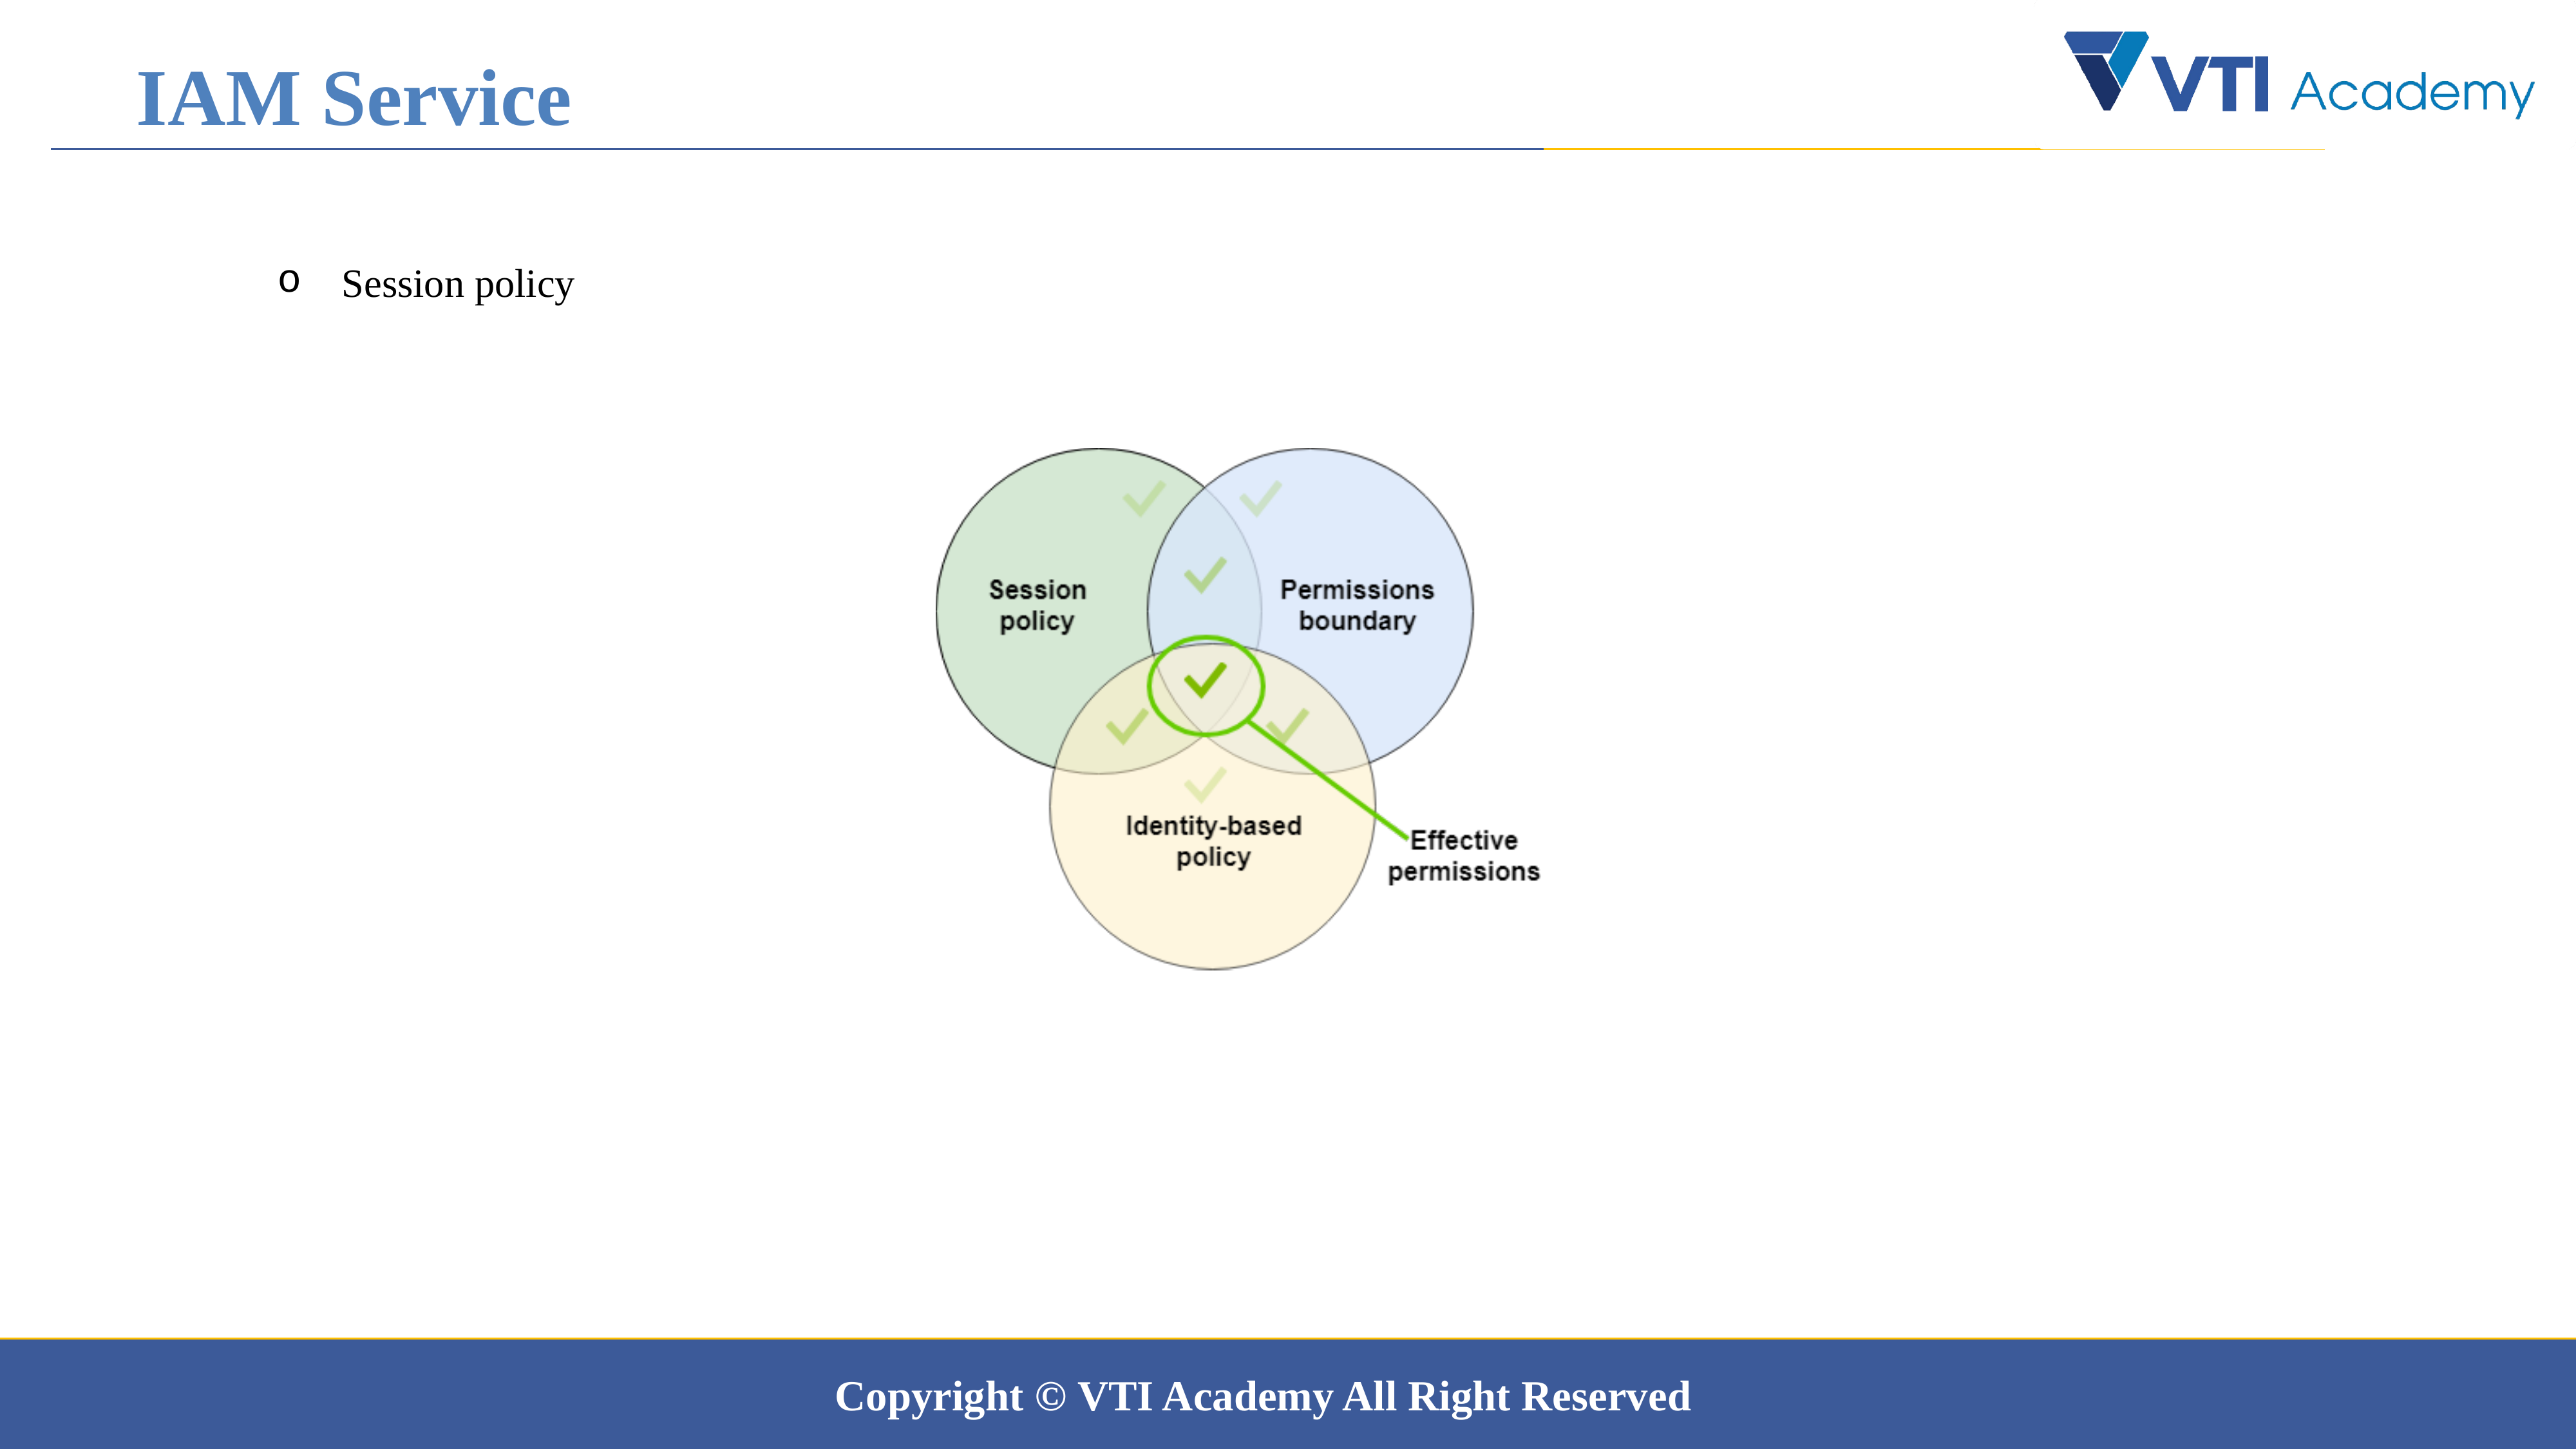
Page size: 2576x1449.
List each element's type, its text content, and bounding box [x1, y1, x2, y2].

text_box Session policy [126, 252, 1352, 334]
picture [2034, 0, 2576, 149]
text_box IAM Service [126, 60, 1329, 126]
picture [936, 448, 1566, 971]
